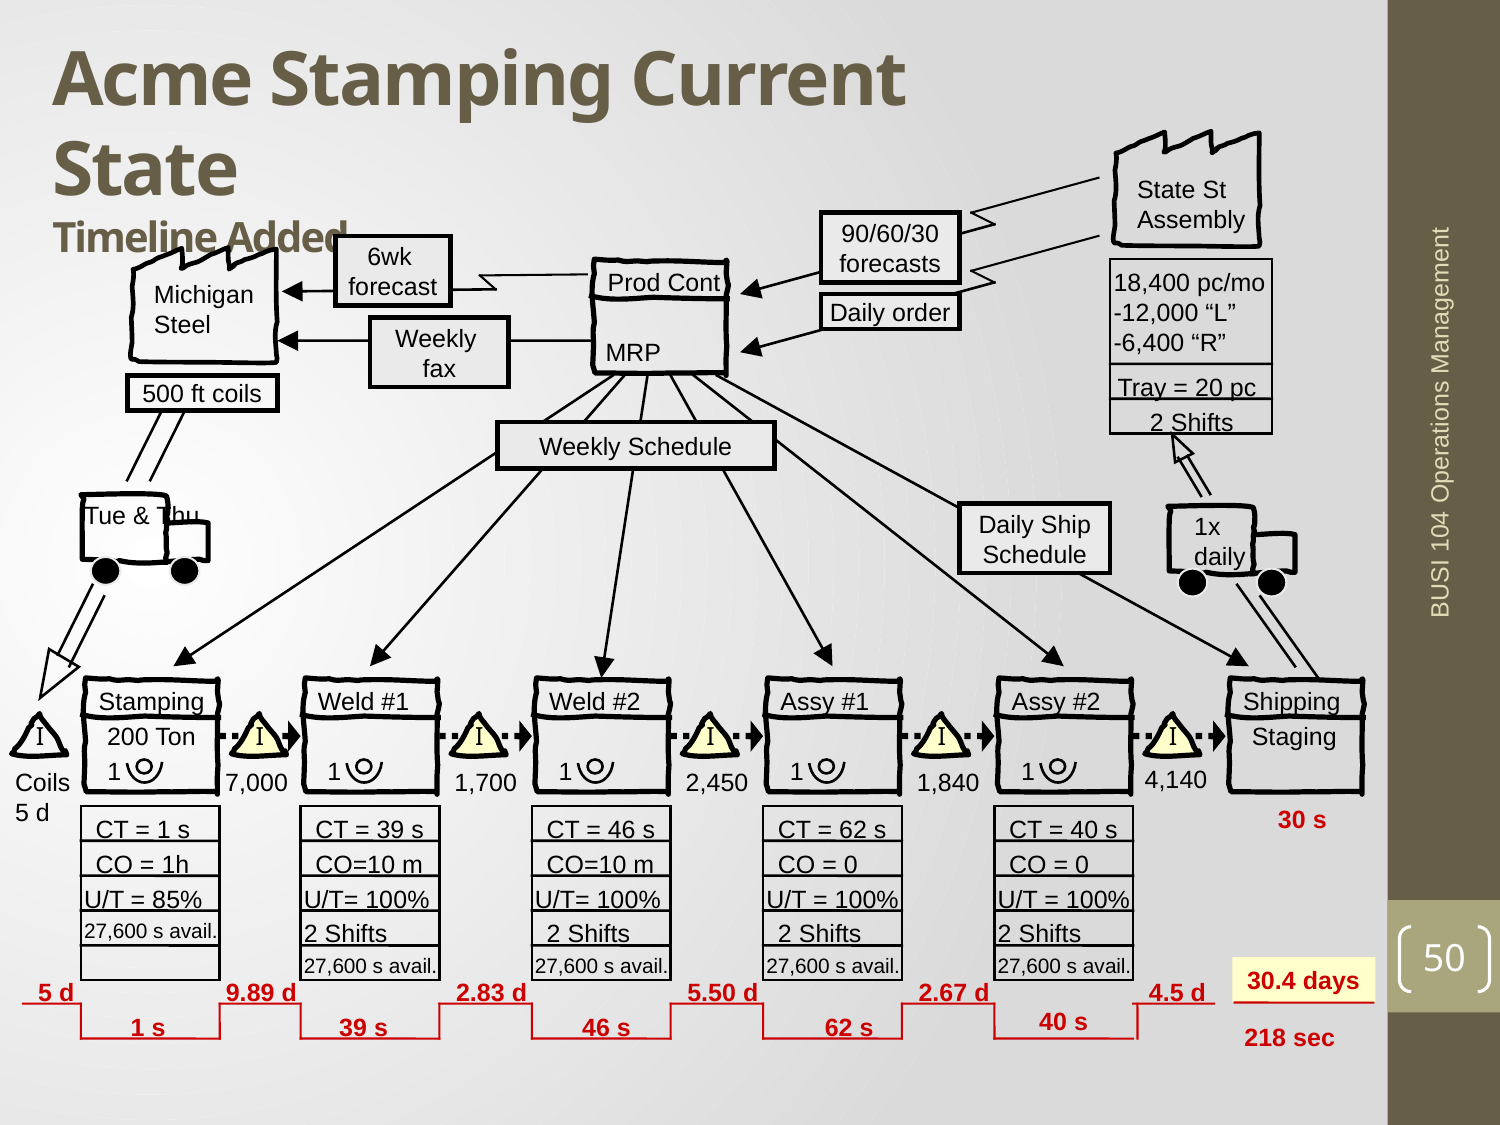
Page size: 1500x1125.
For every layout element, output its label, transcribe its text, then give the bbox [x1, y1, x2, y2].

slide_number 50 [1397, 925, 1492, 994]
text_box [0, 130, 1377, 1061]
footer BUSI 104 Operations Management [1408, 212, 1469, 889]
text_box Acme Stamping Current State Timeline Added [37, 23, 1088, 123]
